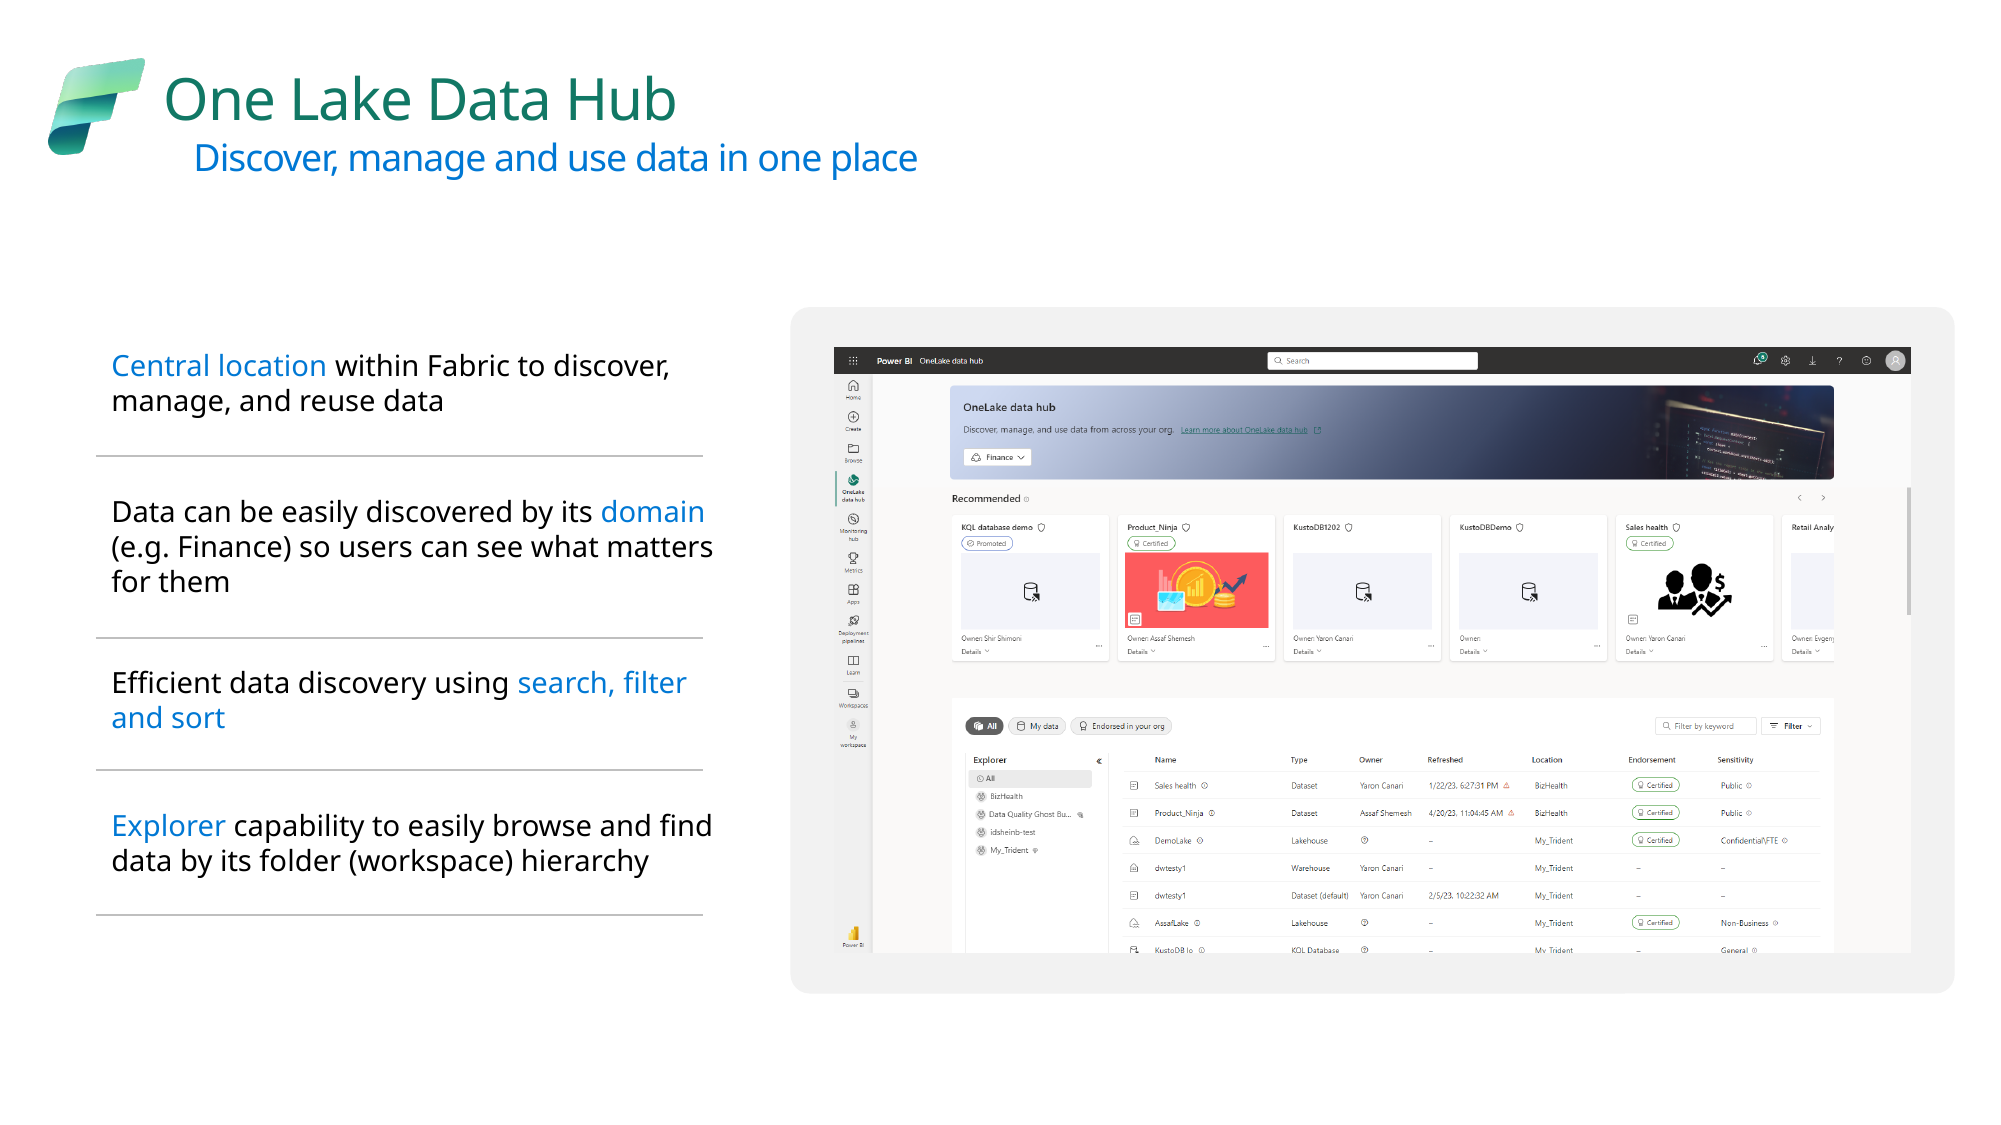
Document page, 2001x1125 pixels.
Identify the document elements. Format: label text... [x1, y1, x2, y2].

text_box Data can be easily discovered by its domain (e.g. Finance) so users can see what matters for them [96, 486, 748, 606]
text_box Discover, manage and use data in one place [193, 134, 1000, 180]
text_box Explorer capability to easily browse and find data by its folder (workspace) hierarchy [96, 799, 748, 885]
text_box Central location within Fabric to discover, manage, and reuse data [96, 339, 737, 425]
text_box [789, 306, 1956, 995]
text_box One Lake Data Hub [163, 62, 1339, 133]
picture [834, 347, 1911, 954]
picture [48, 58, 145, 156]
text_box Efficient data discovery using search, filter and sort [96, 656, 748, 742]
